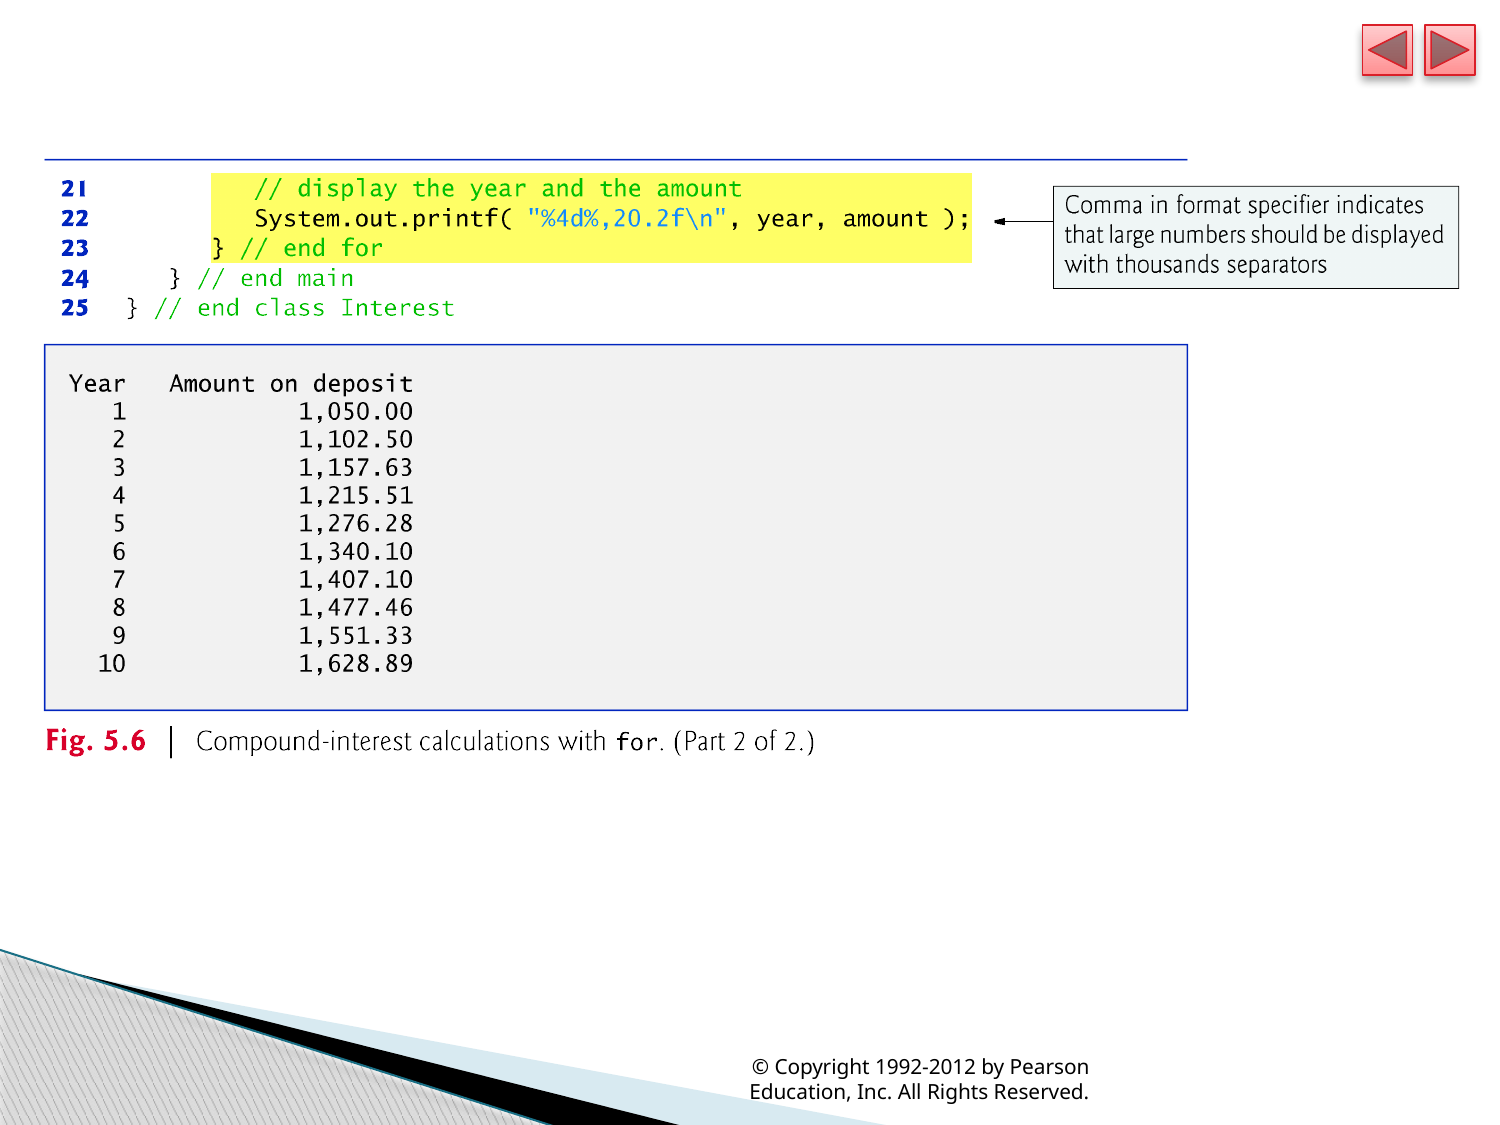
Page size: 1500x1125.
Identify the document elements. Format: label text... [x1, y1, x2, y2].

footer © Copyright 1992-2012 by Pearson Education, Inc. All Rights Reserved. [650, 1051, 1105, 1112]
picture [0, 106, 1500, 1018]
